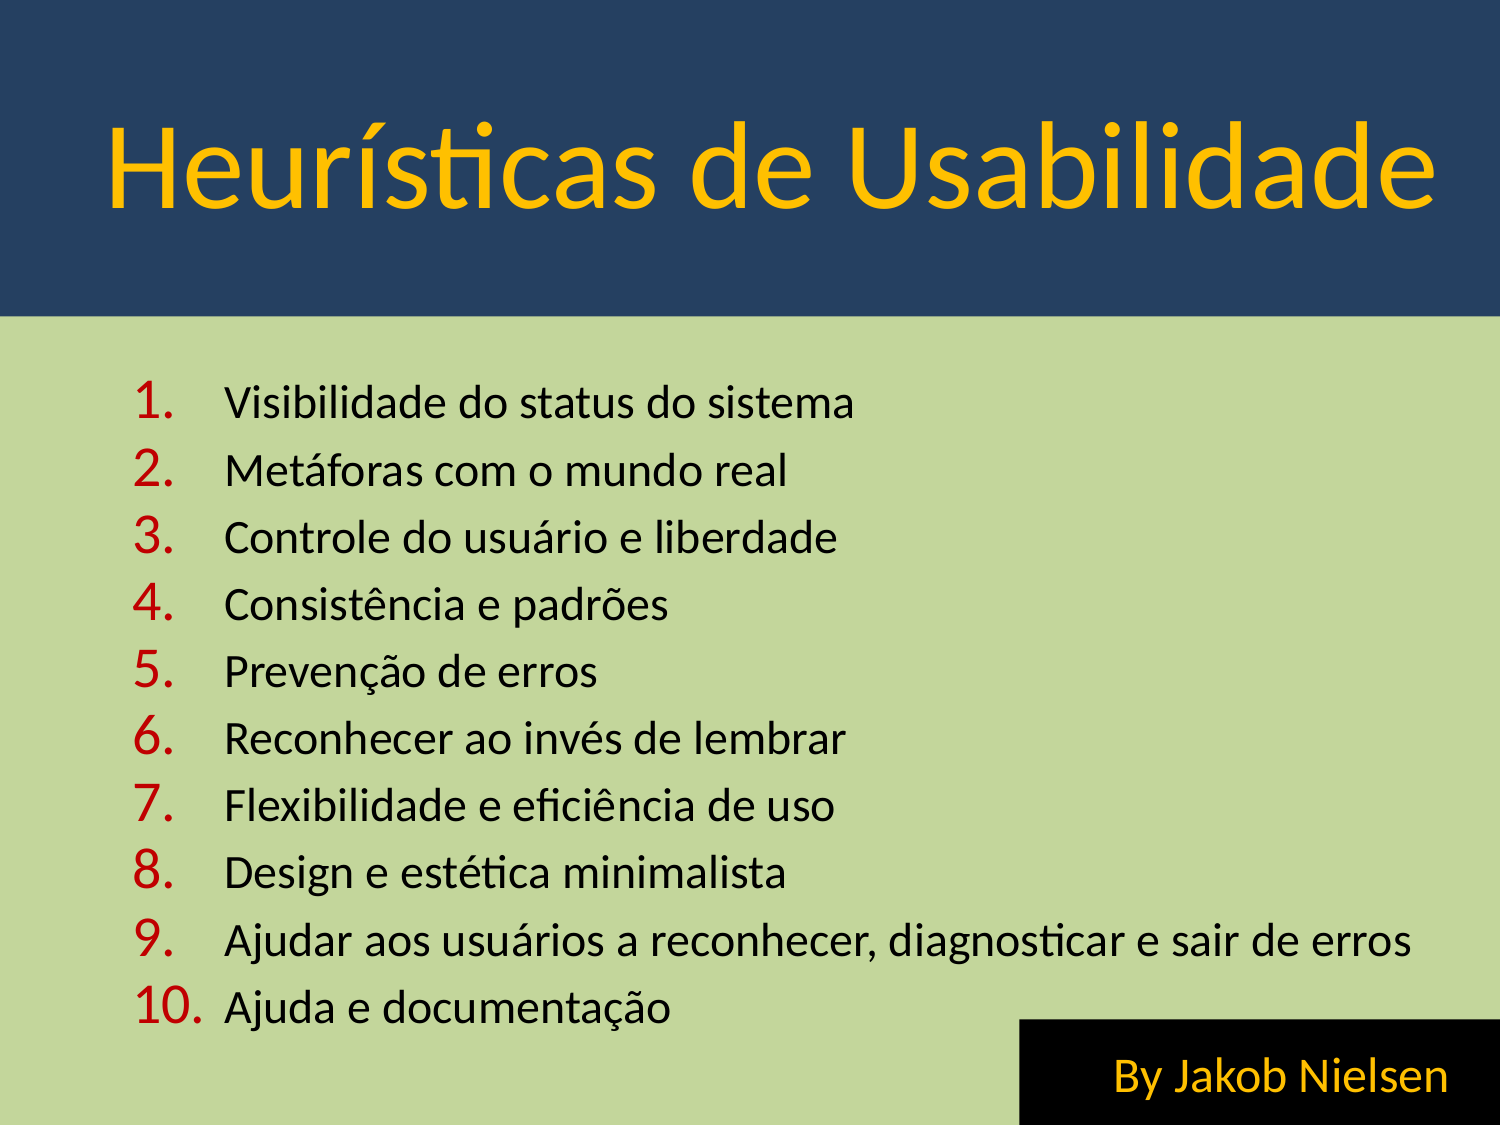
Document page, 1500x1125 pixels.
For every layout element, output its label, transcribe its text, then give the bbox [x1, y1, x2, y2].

text_box By Jakob Nielsen [1019, 1019, 1500, 1125]
title Heurísticas de Usabilidade [0, 0, 1500, 317]
list Visibilidade do status do sistema Metáforas com o mundo real Controle do usuário e liberdade Consistência e padrões Prevenção de erros Reconhecer ao invés de lembrar Flexibilidade e eficiência de uso Design e estética minimalista Ajudar aos usuários a reconhecer, diagnosticar e sair de erros Ajuda e documentação [117, 363, 1430, 1067]
